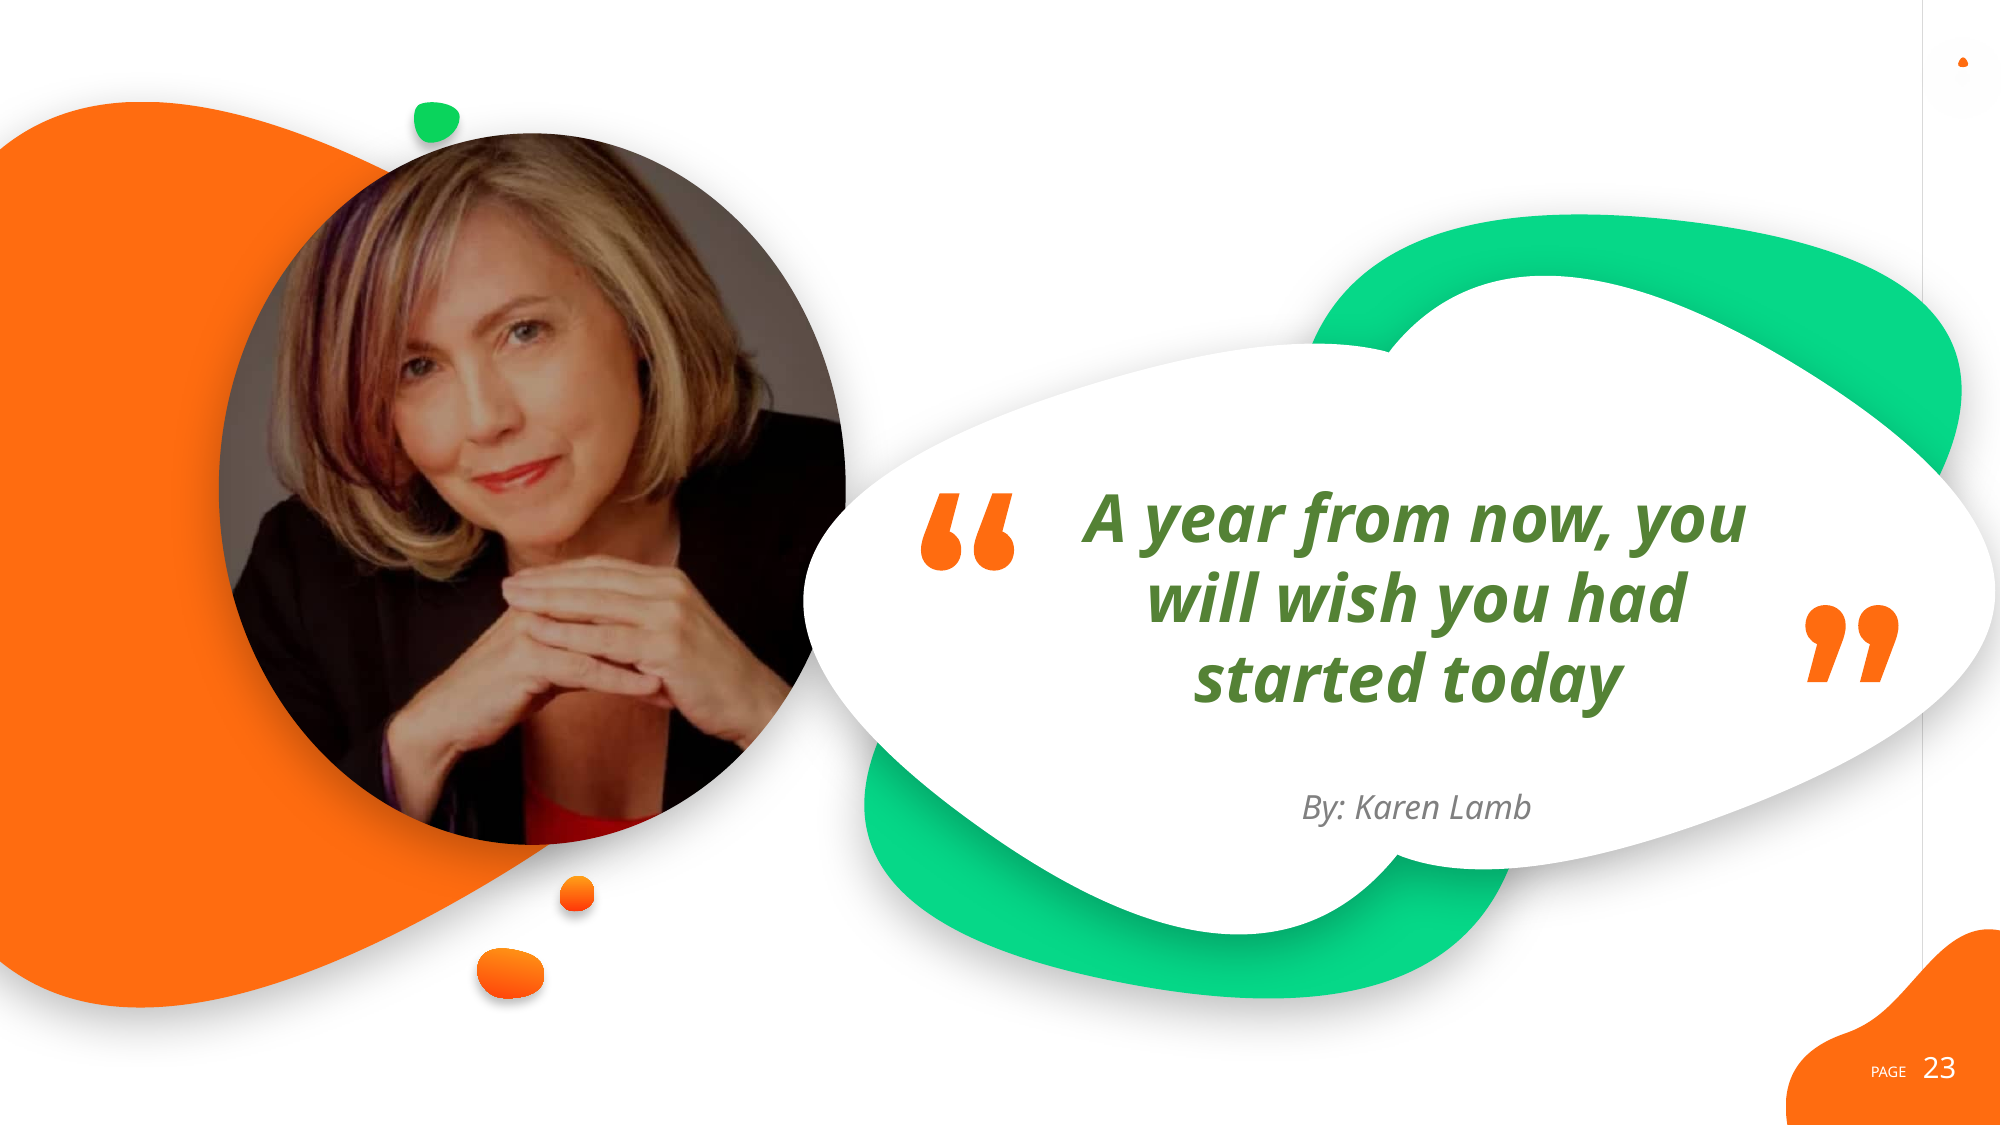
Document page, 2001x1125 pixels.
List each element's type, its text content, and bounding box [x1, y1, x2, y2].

text_box [973, 493, 1015, 571]
text_box [846, 275, 1996, 935]
text_box [1805, 605, 1846, 683]
text_box [414, 102, 460, 133]
picture [218, 133, 846, 845]
text_box [559, 875, 595, 912]
text_box [1318, 214, 1962, 459]
text_box [1858, 605, 1899, 683]
text_box [864, 787, 1483, 999]
text_box A year from now, you will wish you had started today By: Karen Lamb [1061, 468, 1773, 834]
text_box [920, 493, 962, 571]
text_box [477, 948, 544, 999]
slide_number 23 [1922, 1049, 1990, 1110]
